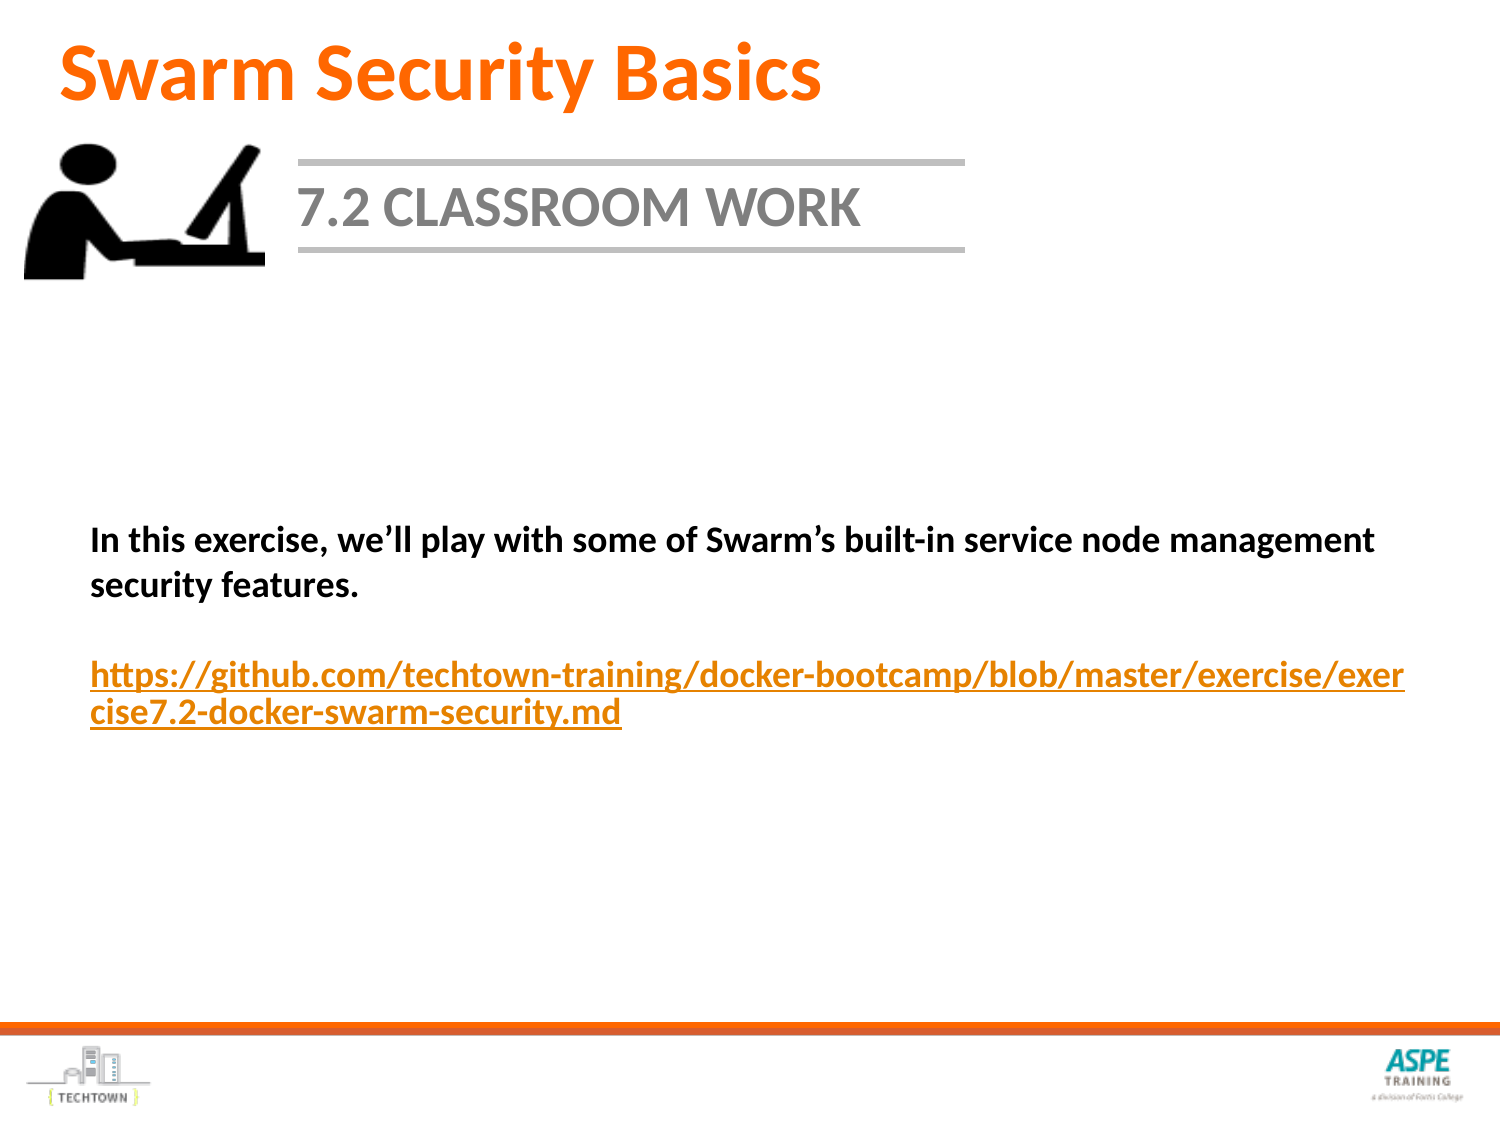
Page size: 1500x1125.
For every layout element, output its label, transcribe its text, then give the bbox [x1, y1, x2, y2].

list In this exercise, we’ll play with some of Swarm’s built-in service node management security features. https://github.com/techtown-training/docker-bootcamp/blob/master/exercise/exercise7.2-docker-swarm-security.md [75, 269, 1425, 985]
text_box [24, 124, 1050, 300]
title Swarm Security Basics [44, 24, 1456, 213]
